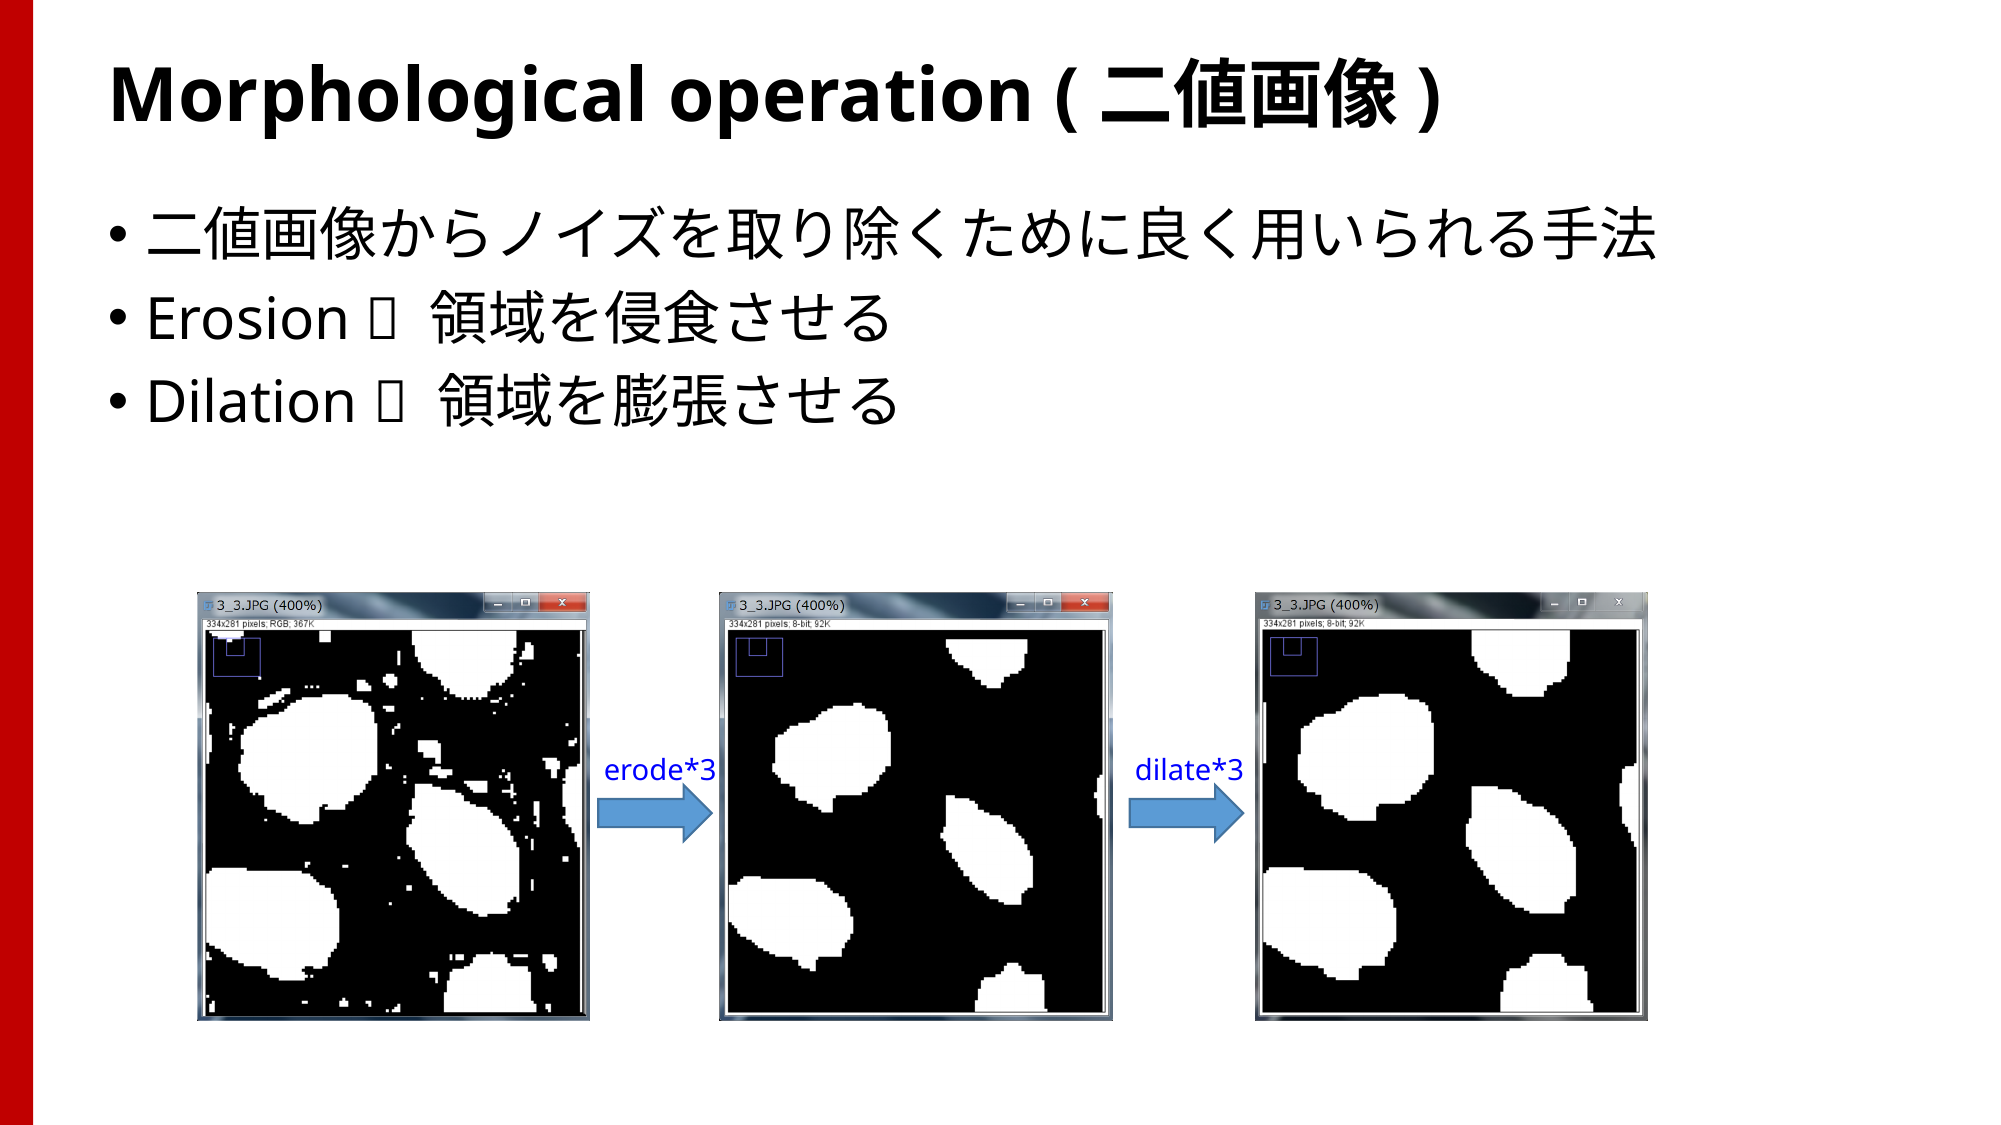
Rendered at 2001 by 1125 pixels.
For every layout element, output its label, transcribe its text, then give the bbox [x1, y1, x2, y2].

list 二値画像からノイズを取り除くために良く用いられる手法 Erosion  領域を侵食させる Dilation  領域を膨張させる [93, 197, 1907, 1067]
title Morphological operation (二値画像) [93, 36, 1907, 158]
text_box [197, 592, 1648, 1021]
